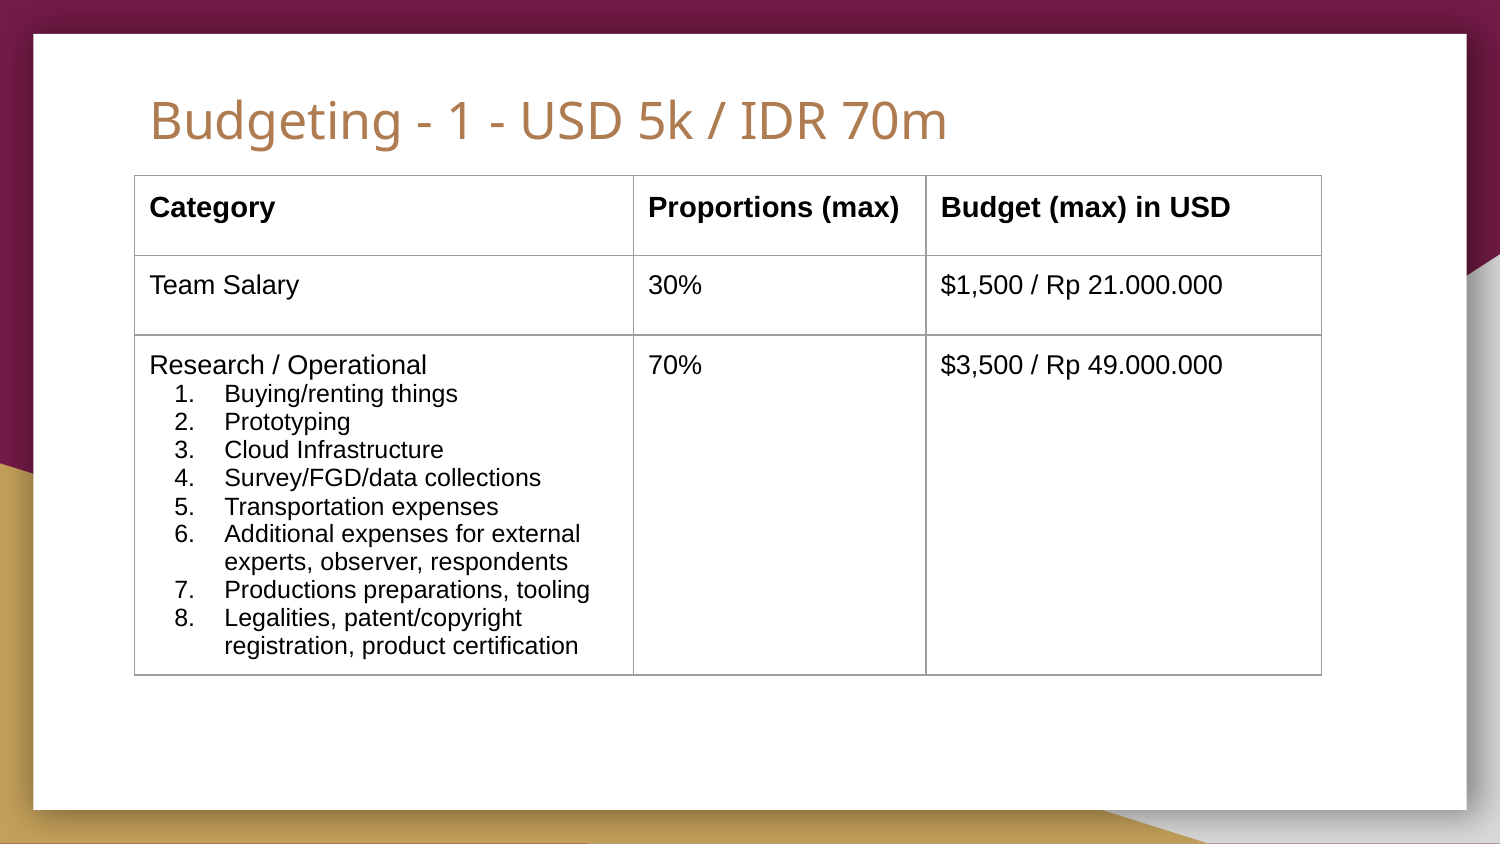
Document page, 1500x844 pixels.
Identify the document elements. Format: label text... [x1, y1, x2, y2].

table_cell $1,500 / Rp 21.000.000 [927, 256, 1321, 334]
table_header Budget (max) in USD [927, 176, 1321, 255]
title Budgeting - 1 - USD 5k / IDR 70m [134, 72, 1366, 166]
table_header Category [135, 176, 633, 255]
table_cell Research / Operational Buying/renting things Prototyping Cloud Infrastructure Survey/FGD/data collections Transportation expenses Additional expenses for external experts, observer, respondents Productions preparations, tooling Legalities, patent/copyright registration, product certification [135, 336, 633, 674]
table_cell $3,500 / Rp 49.000.000 [927, 336, 1321, 674]
table_cell 70% [634, 336, 925, 674]
table_cell Team Salary [135, 256, 633, 334]
table_header Proportions (max) [634, 176, 925, 255]
table_cell 30% [634, 256, 925, 334]
